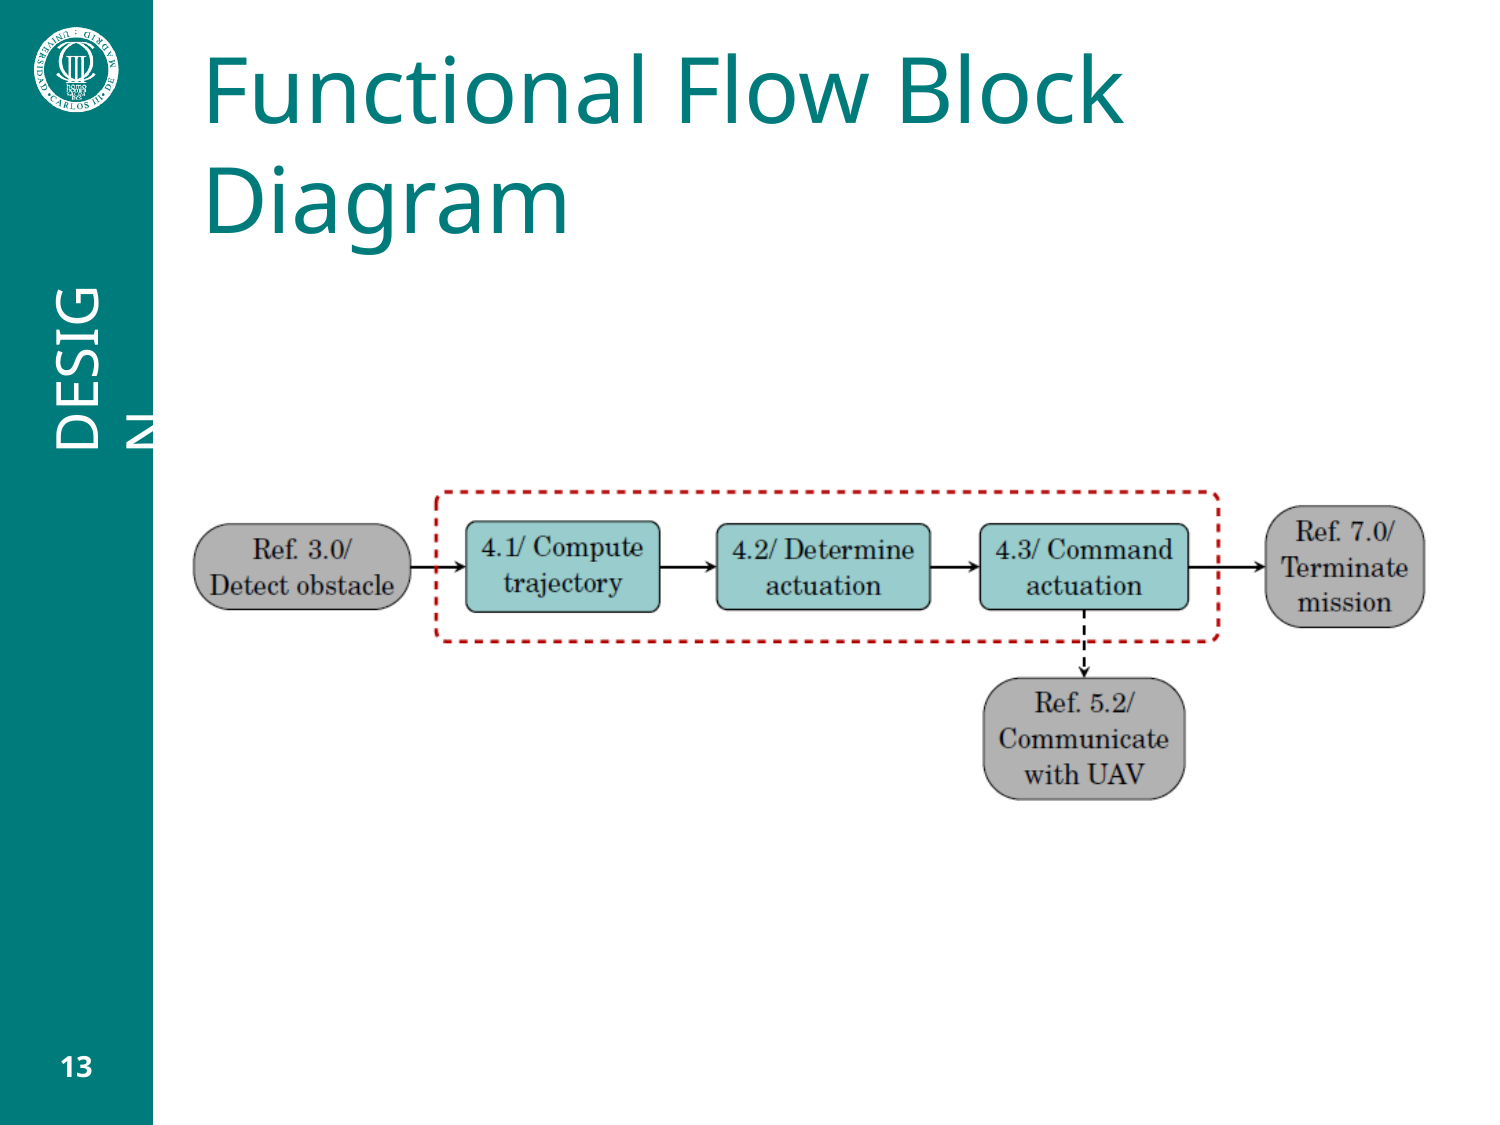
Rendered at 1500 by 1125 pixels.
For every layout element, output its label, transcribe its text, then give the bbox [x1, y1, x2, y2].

text_box Functional Flow Block Diagram [186, 24, 1481, 260]
slide_number 13 [42, 1038, 110, 1099]
picture [31, 24, 122, 115]
text_box [0, 0, 154, 1125]
picture [186, 468, 1438, 812]
text_box Design [33, 253, 188, 469]
